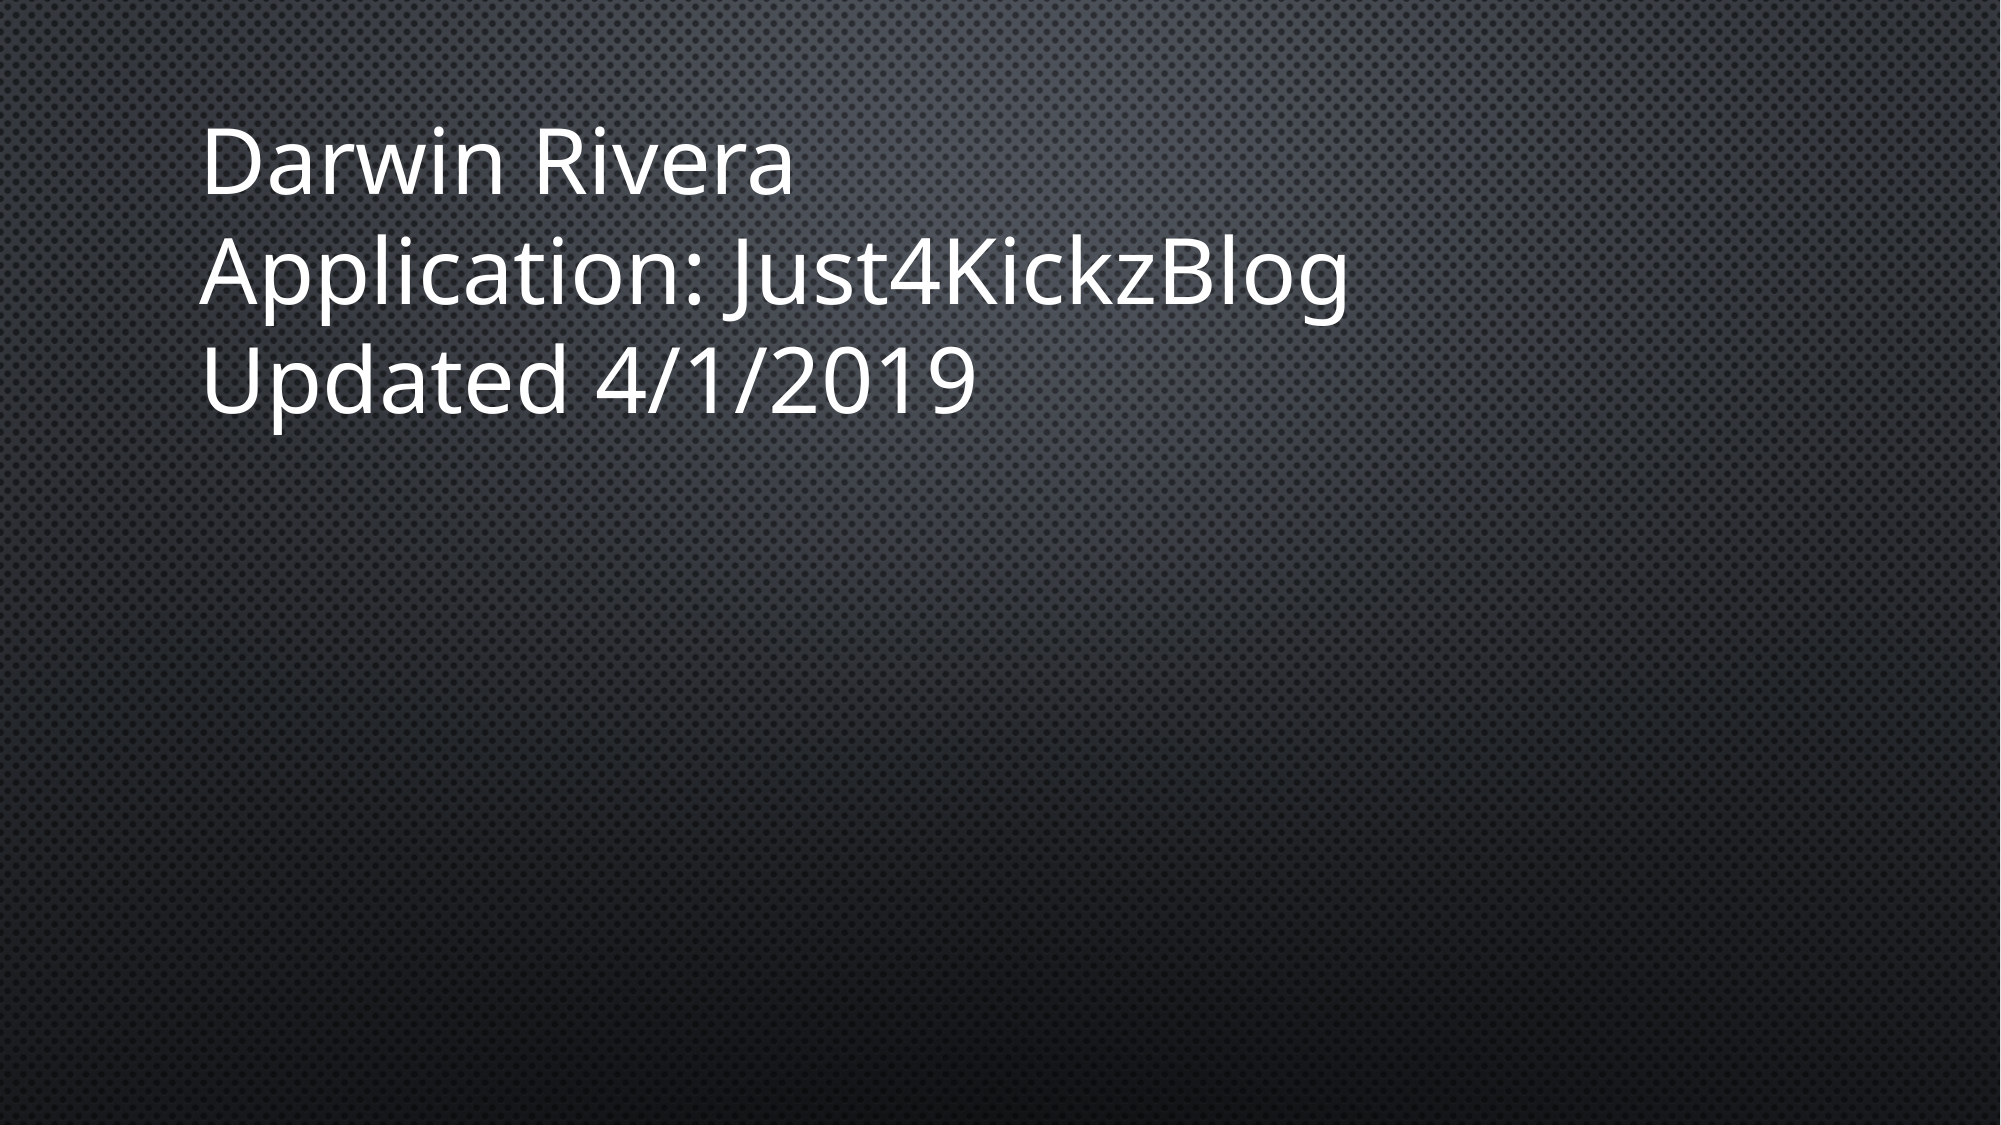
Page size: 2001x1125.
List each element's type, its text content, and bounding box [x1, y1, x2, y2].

text_box Darwin Rivera Application: Just4KickzBlog Updated 4/1/2019 [184, 95, 1868, 440]
